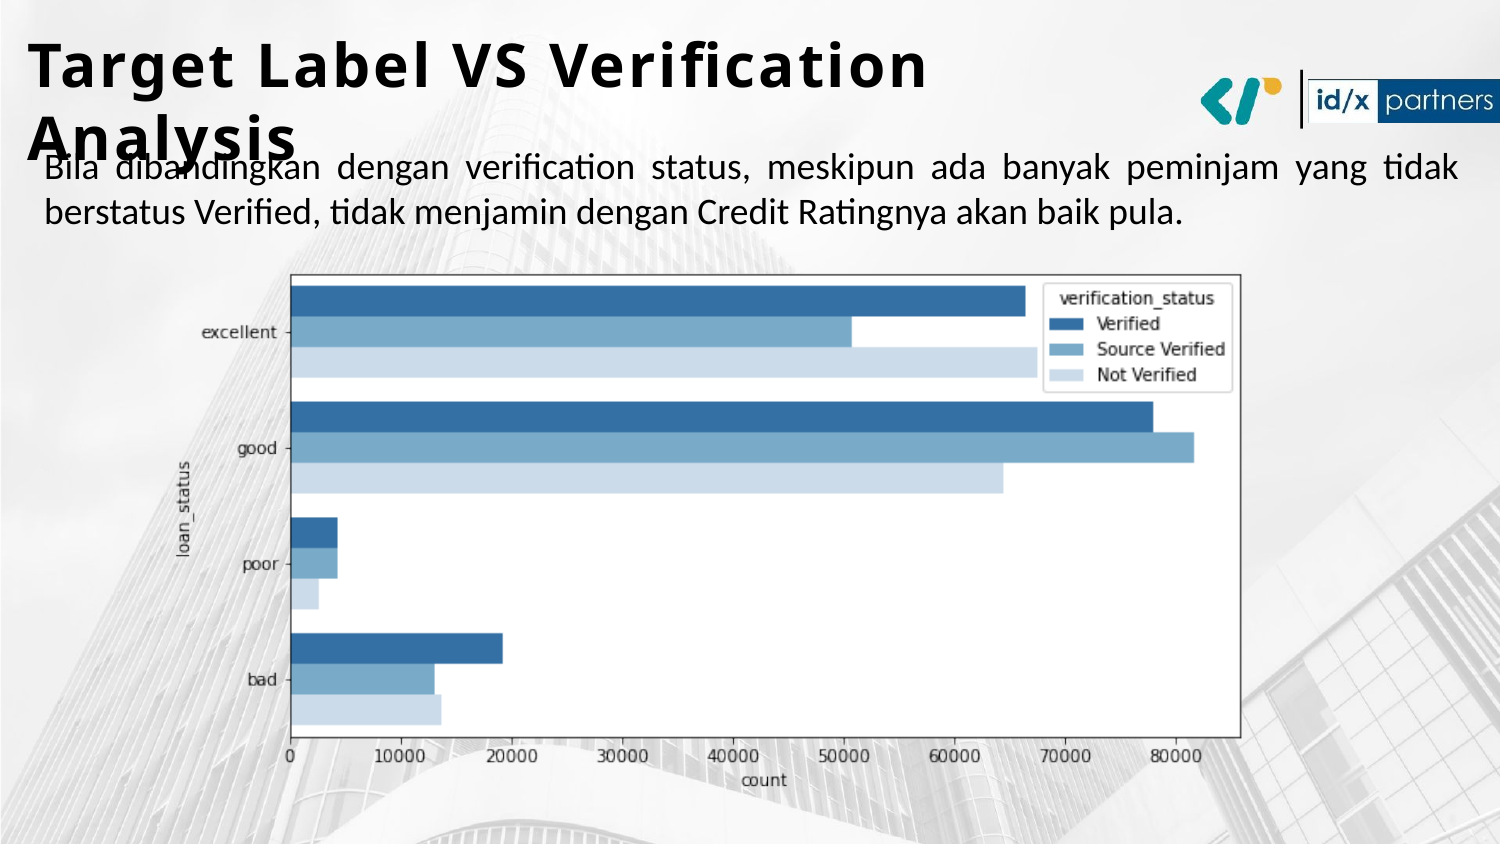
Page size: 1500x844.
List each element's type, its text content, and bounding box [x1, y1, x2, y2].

text_box Bila dibandingkan dengan verification status, meskipun ada banyak peminjam yang tidak berstatus Verified, tidak menjamin dengan Credit Ratingnya akan baik pula. [29, 134, 1475, 239]
title Target Label VS Verification Analysis [24, 25, 1200, 173]
picture [0, 0, 1500, 844]
